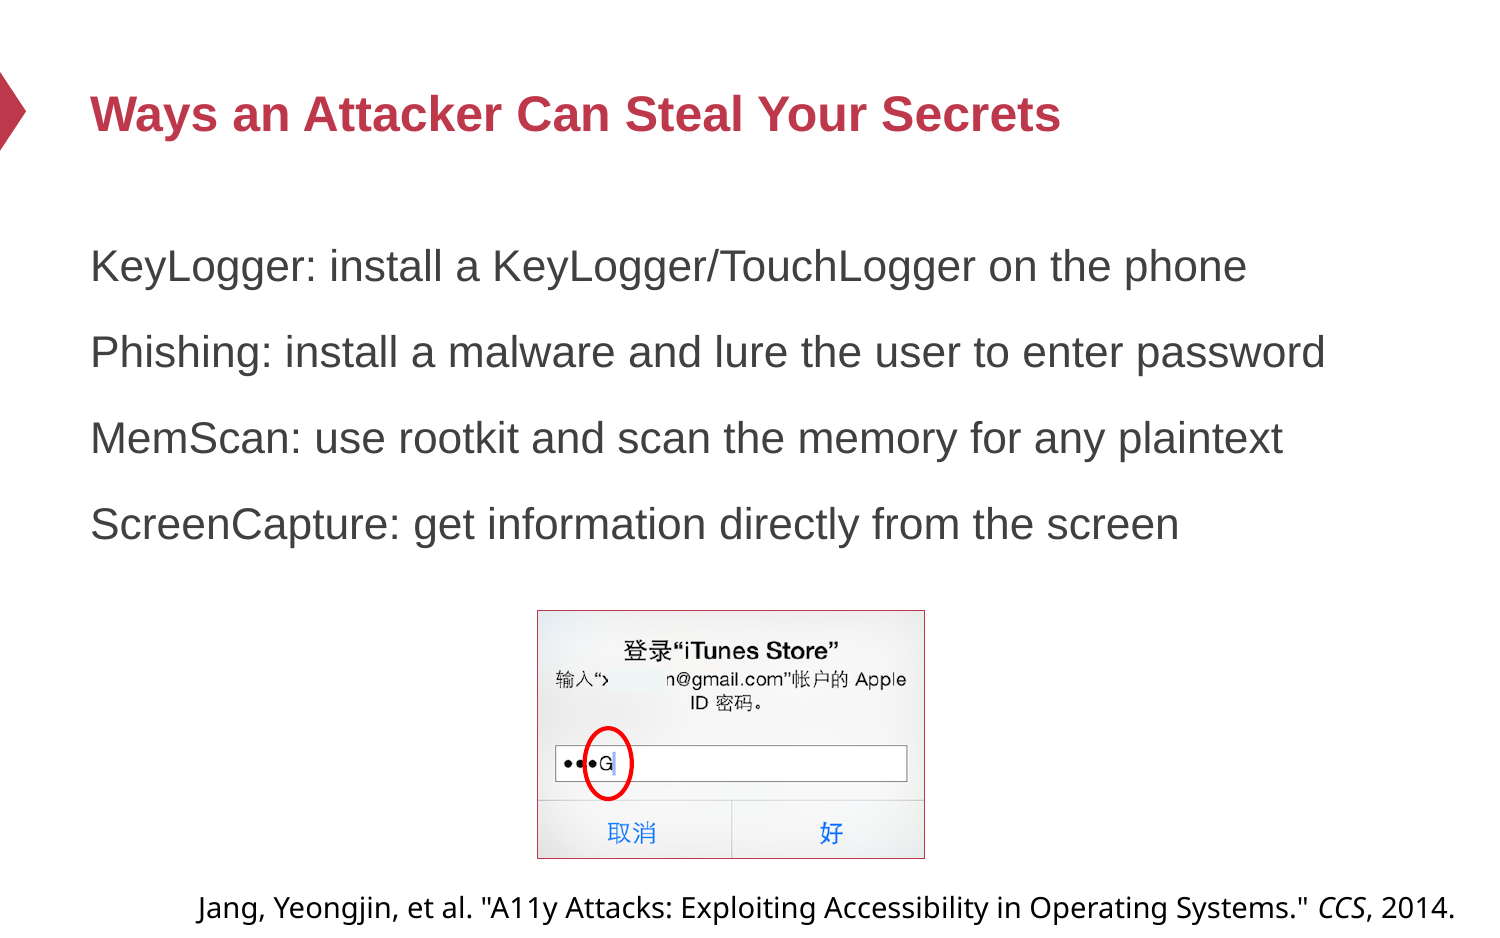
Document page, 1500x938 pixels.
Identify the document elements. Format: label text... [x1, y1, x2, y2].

picture [537, 610, 925, 859]
list KeyLogger: install a KeyLogger/TouchLogger on the phone Phishing: install a malware and lure the user to enter password MemScan: use rootkit and scan the memory for any plaintext ScreenCapture: get information directly from the screen [75, 218, 1425, 644]
title Ways an Attacker Can Steal Your Secrets [75, 37, 1425, 186]
text_box Jang, Yeongjin, et al. "A11y Attacks: Exploiting Accessibility in Operating Systems." CCS, 2014. [53, 882, 1471, 932]
